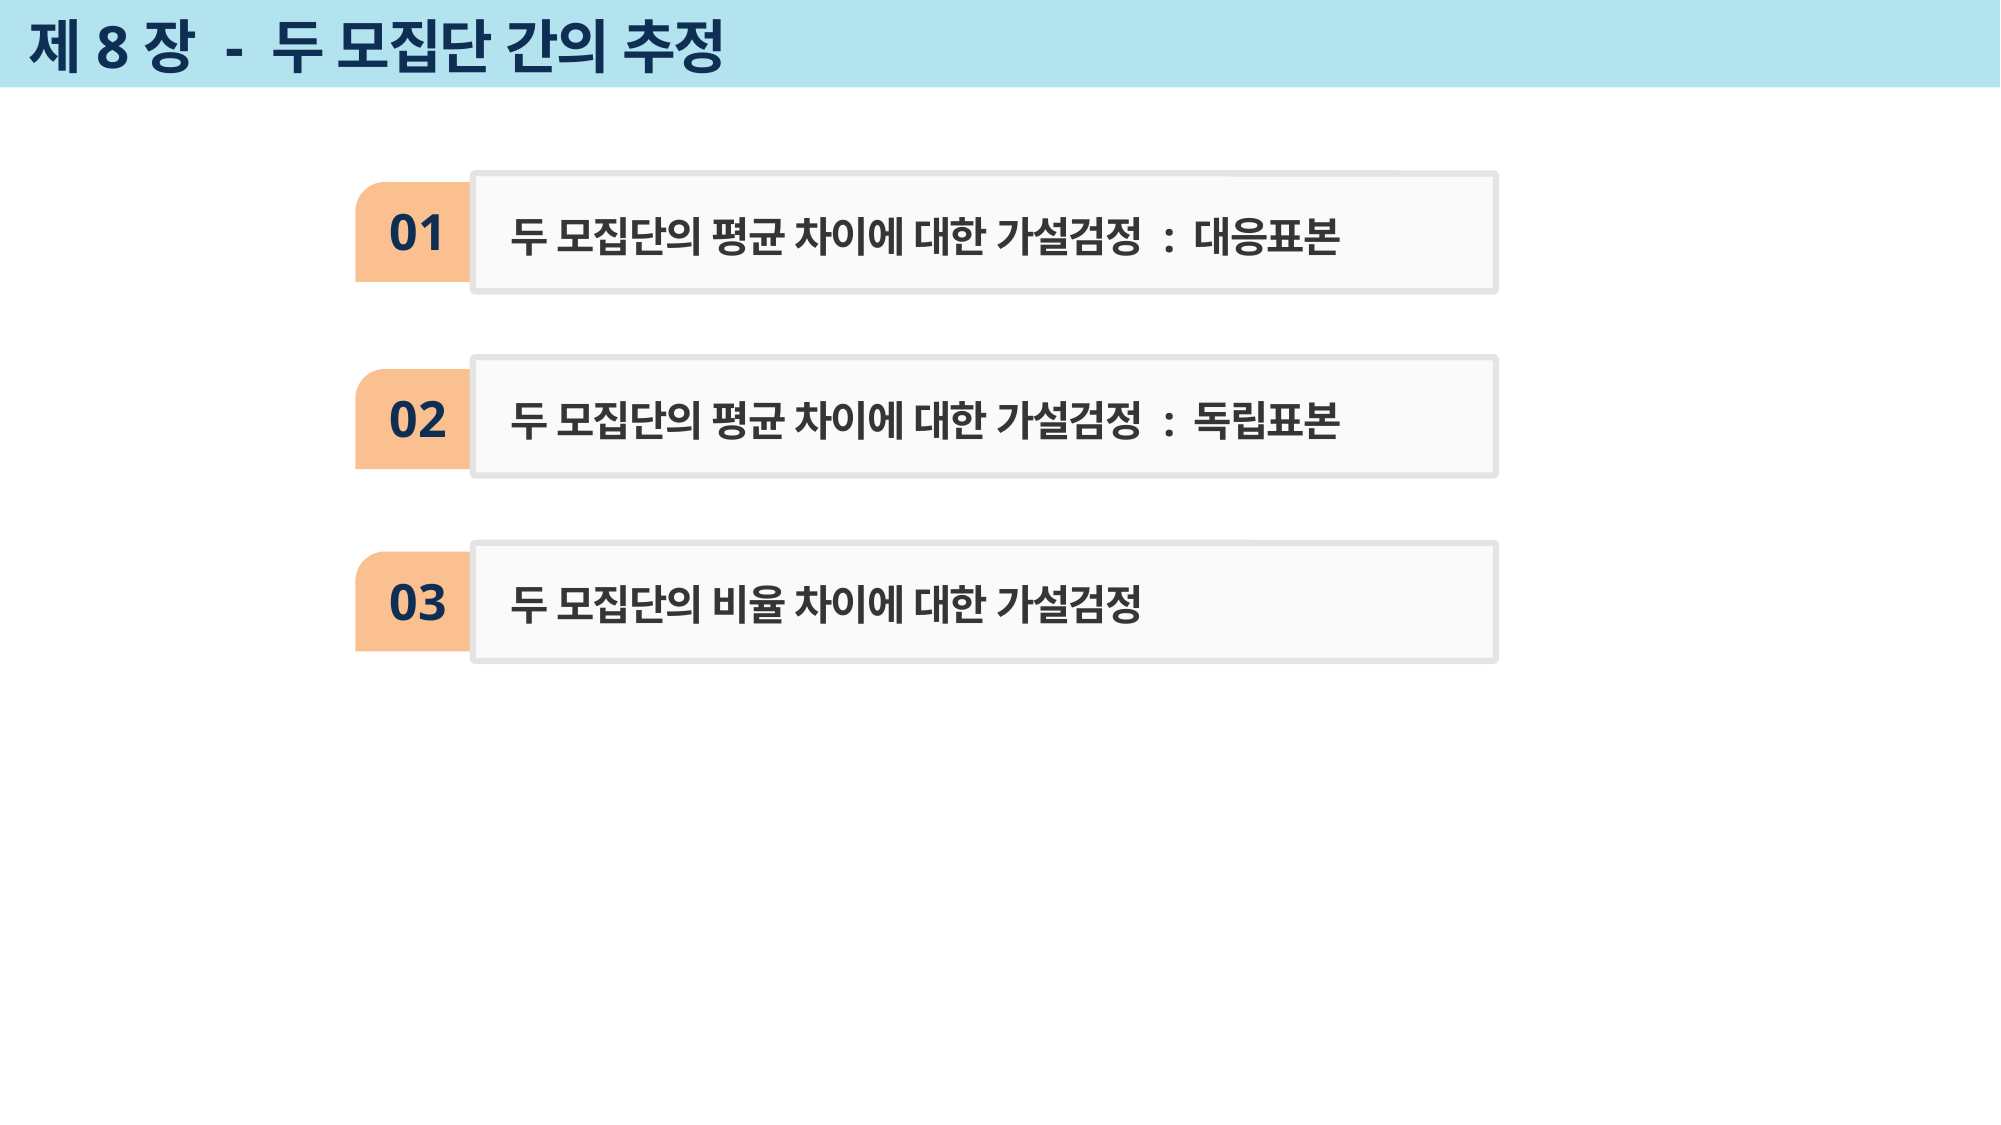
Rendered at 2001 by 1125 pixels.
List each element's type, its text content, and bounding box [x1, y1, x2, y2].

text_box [355, 356, 1497, 476]
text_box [355, 542, 1497, 662]
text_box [355, 173, 1497, 292]
title 제8장 - 두 모집단 간의 추정 [13, 5, 1717, 84]
